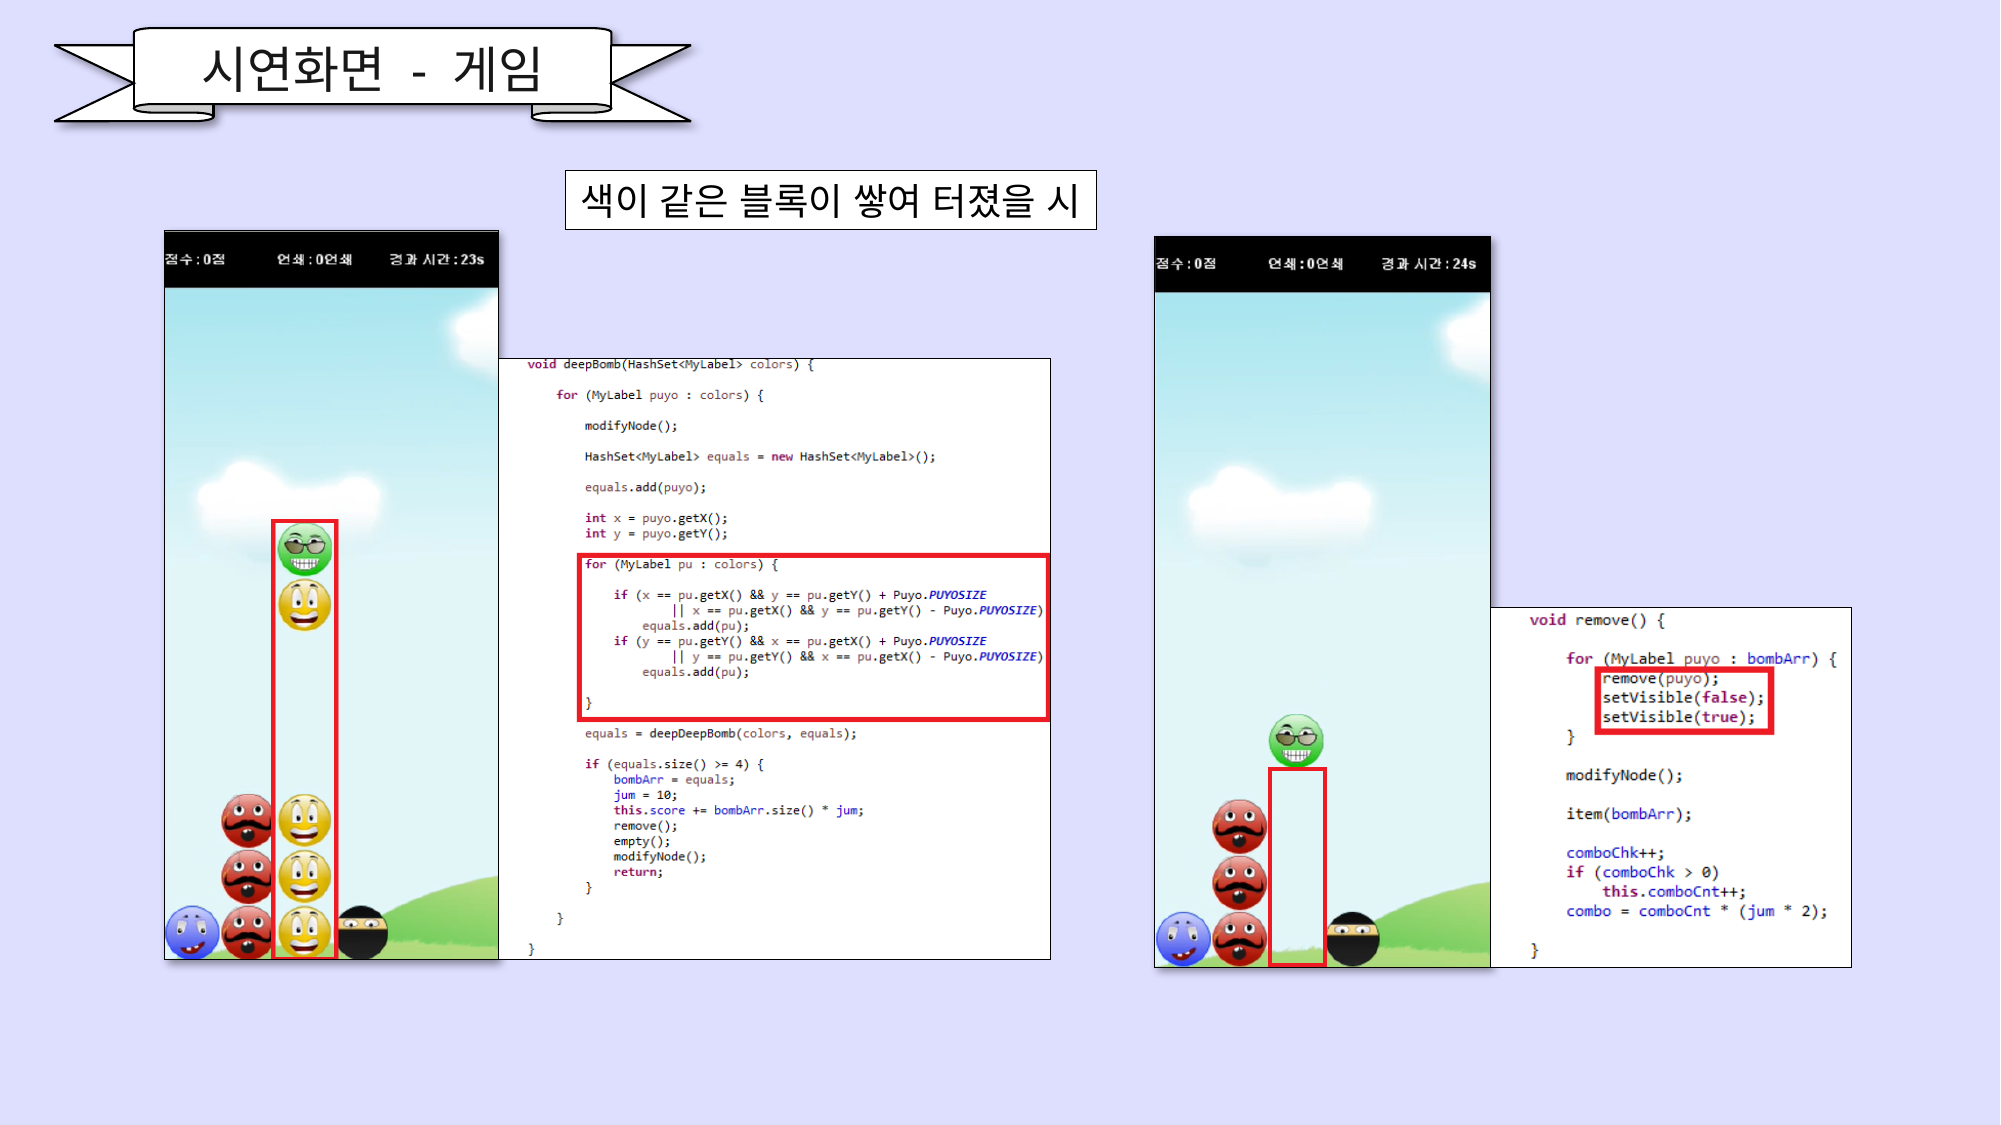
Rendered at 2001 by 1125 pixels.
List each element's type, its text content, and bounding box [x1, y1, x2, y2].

picture [164, 230, 1051, 960]
picture [1154, 236, 1852, 968]
text_box 색이 같은 블록이 쌓여 터졌을 시 [565, 170, 1097, 230]
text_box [54, 28, 691, 122]
